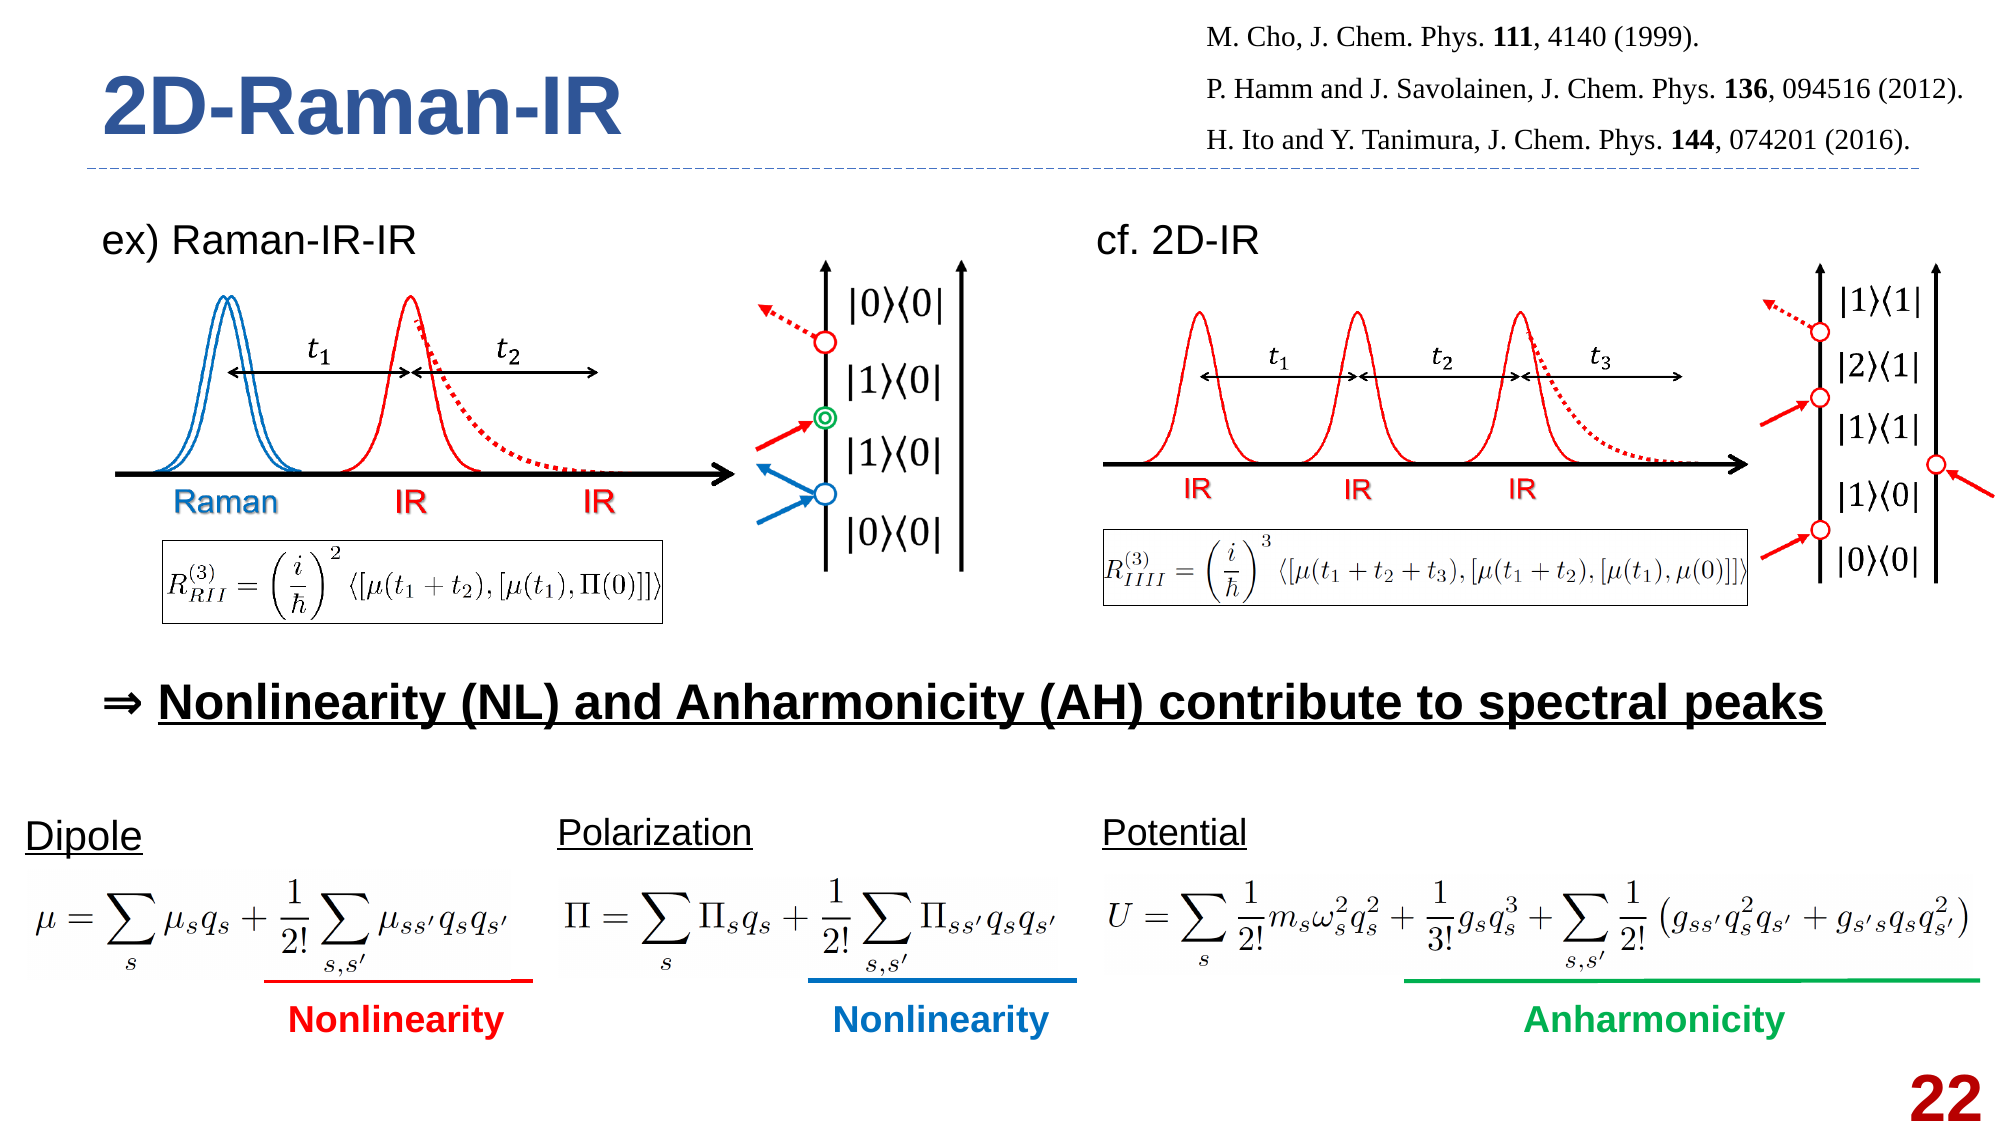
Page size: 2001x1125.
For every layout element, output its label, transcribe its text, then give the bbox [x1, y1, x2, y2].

picture [115, 256, 973, 624]
text_box P. Hamm and J. Savolainen, J. Chem. Phys. 136, 094516 (2012). [1191, 61, 1986, 112]
title 2D-Raman-IR [87, 45, 1920, 169]
text_box M. Cho, J. Chem. Phys. 111, 4140 (1999). [1191, 10, 2000, 60]
slide_number 22 [1876, 1065, 1999, 1125]
text_box H. Ito and Y. Tanimura, J. Chem. Phys. 144, 074201 (2016). [1191, 112, 2000, 163]
text_box ⇒ Nonlinearity (NL) and Anharmonicity (AH) contribute to spectral peaks [86, 661, 1861, 737]
text_box ex) Raman-IR-IR [86, 205, 559, 271]
picture [1103, 529, 1748, 605]
picture [1103, 252, 1995, 584]
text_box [9, 800, 1981, 1048]
text_box cf. 2D-IR [1081, 205, 1315, 271]
